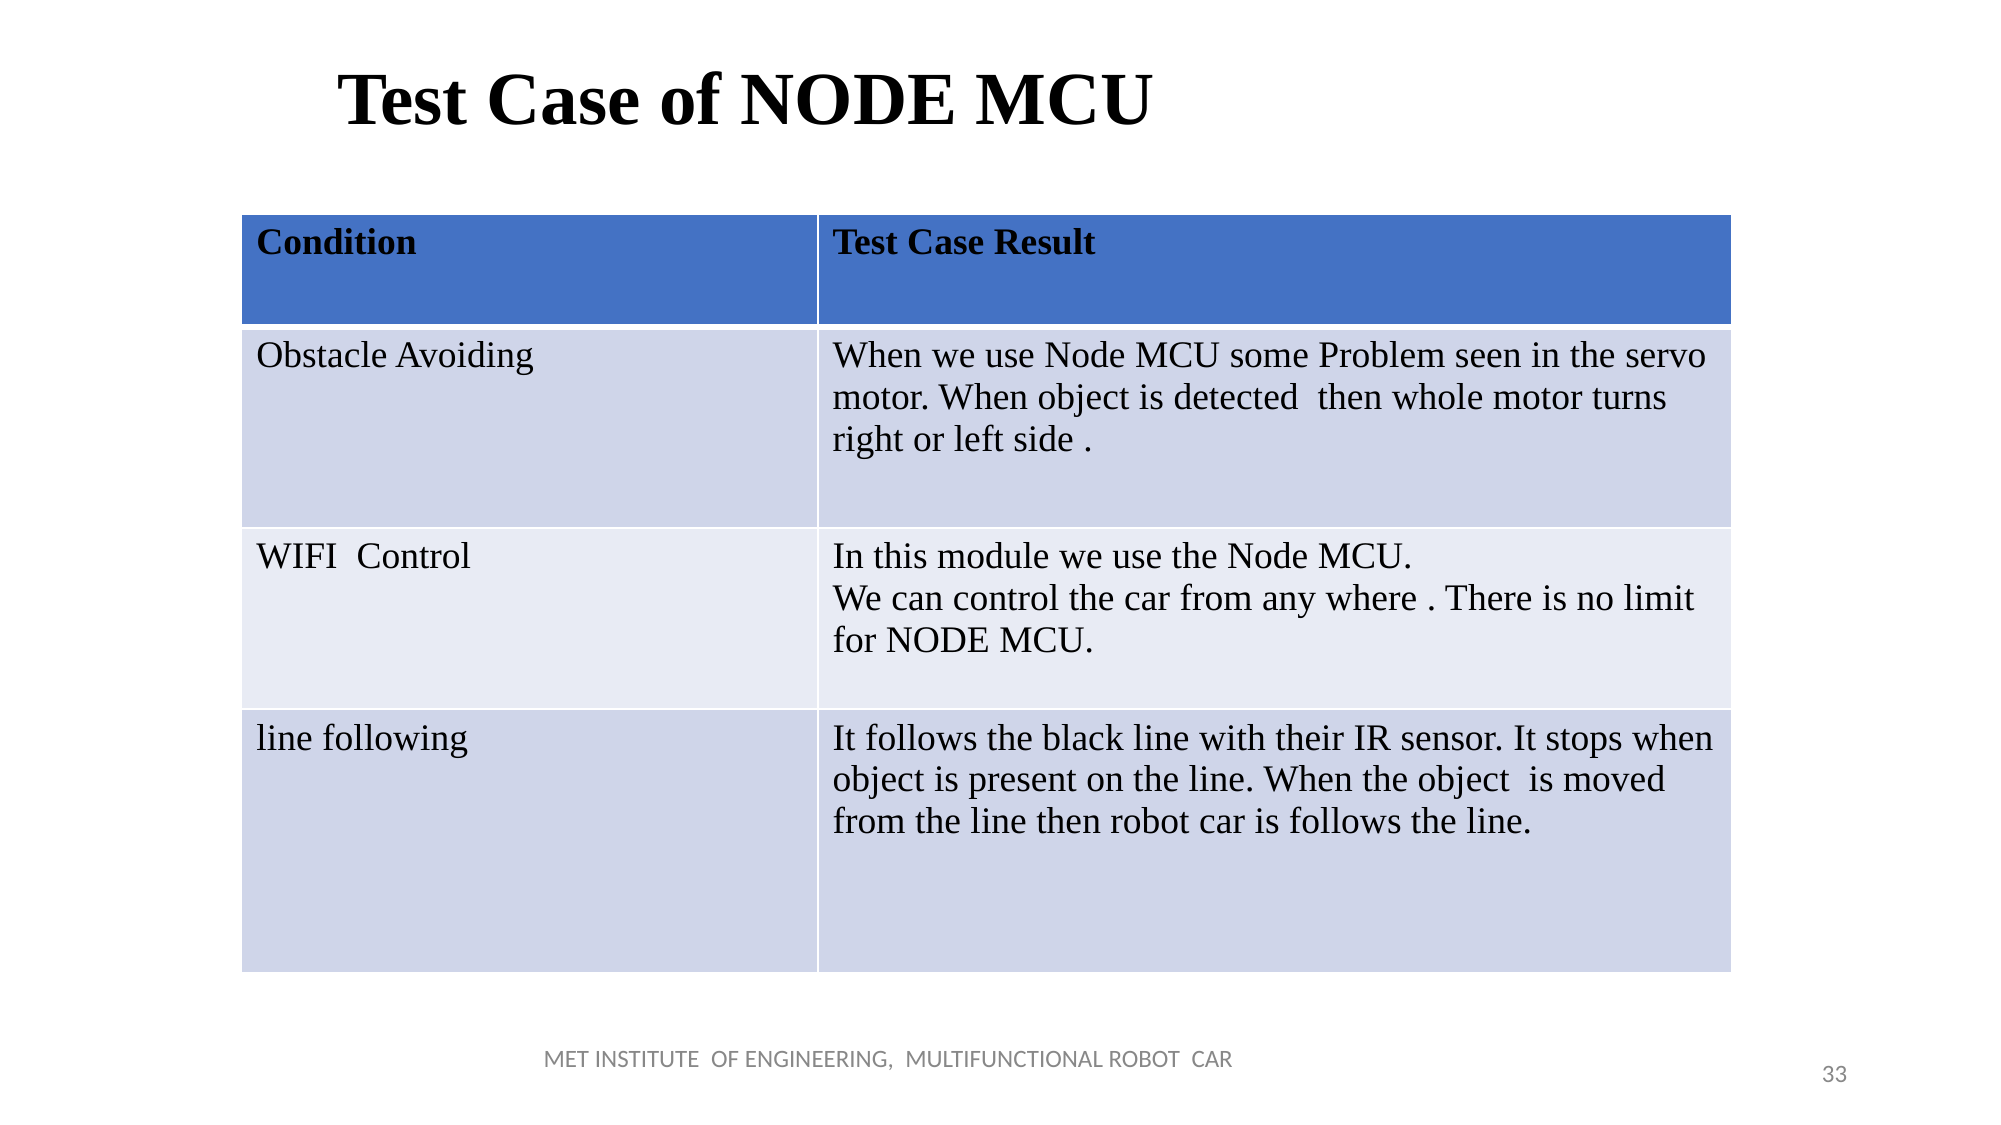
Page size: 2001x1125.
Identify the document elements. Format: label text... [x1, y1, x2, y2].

footer MET INSTITUTE OF ENGINEERING, MULTIFUNCTIONAL ROBOT CAR [440, 1042, 1338, 1103]
table_cell Obstacle Avoiding [242, 330, 817, 527]
table_cell It follows the black line with their IR sensor. It stops when object is present on the line. When the object is moved from the line then robot car is follows the line. [819, 710, 1731, 972]
table_cell line following [242, 710, 817, 972]
text_box Test Case of NODE MCU [322, 41, 1733, 147]
table_cell WIFI Control [242, 529, 817, 708]
table_cell When we use Node MCU some Problem seen in the servo motor. When object is detected then whole motor turns right or left side . [819, 330, 1731, 527]
table_header Test Case Result [819, 215, 1731, 324]
slide_number 33 [1412, 1042, 1863, 1103]
table_header Condition [242, 215, 817, 324]
table_cell In this module we use the Node MCU. We can control the car from any where . There is no limit for NODE MCU. [819, 529, 1731, 708]
